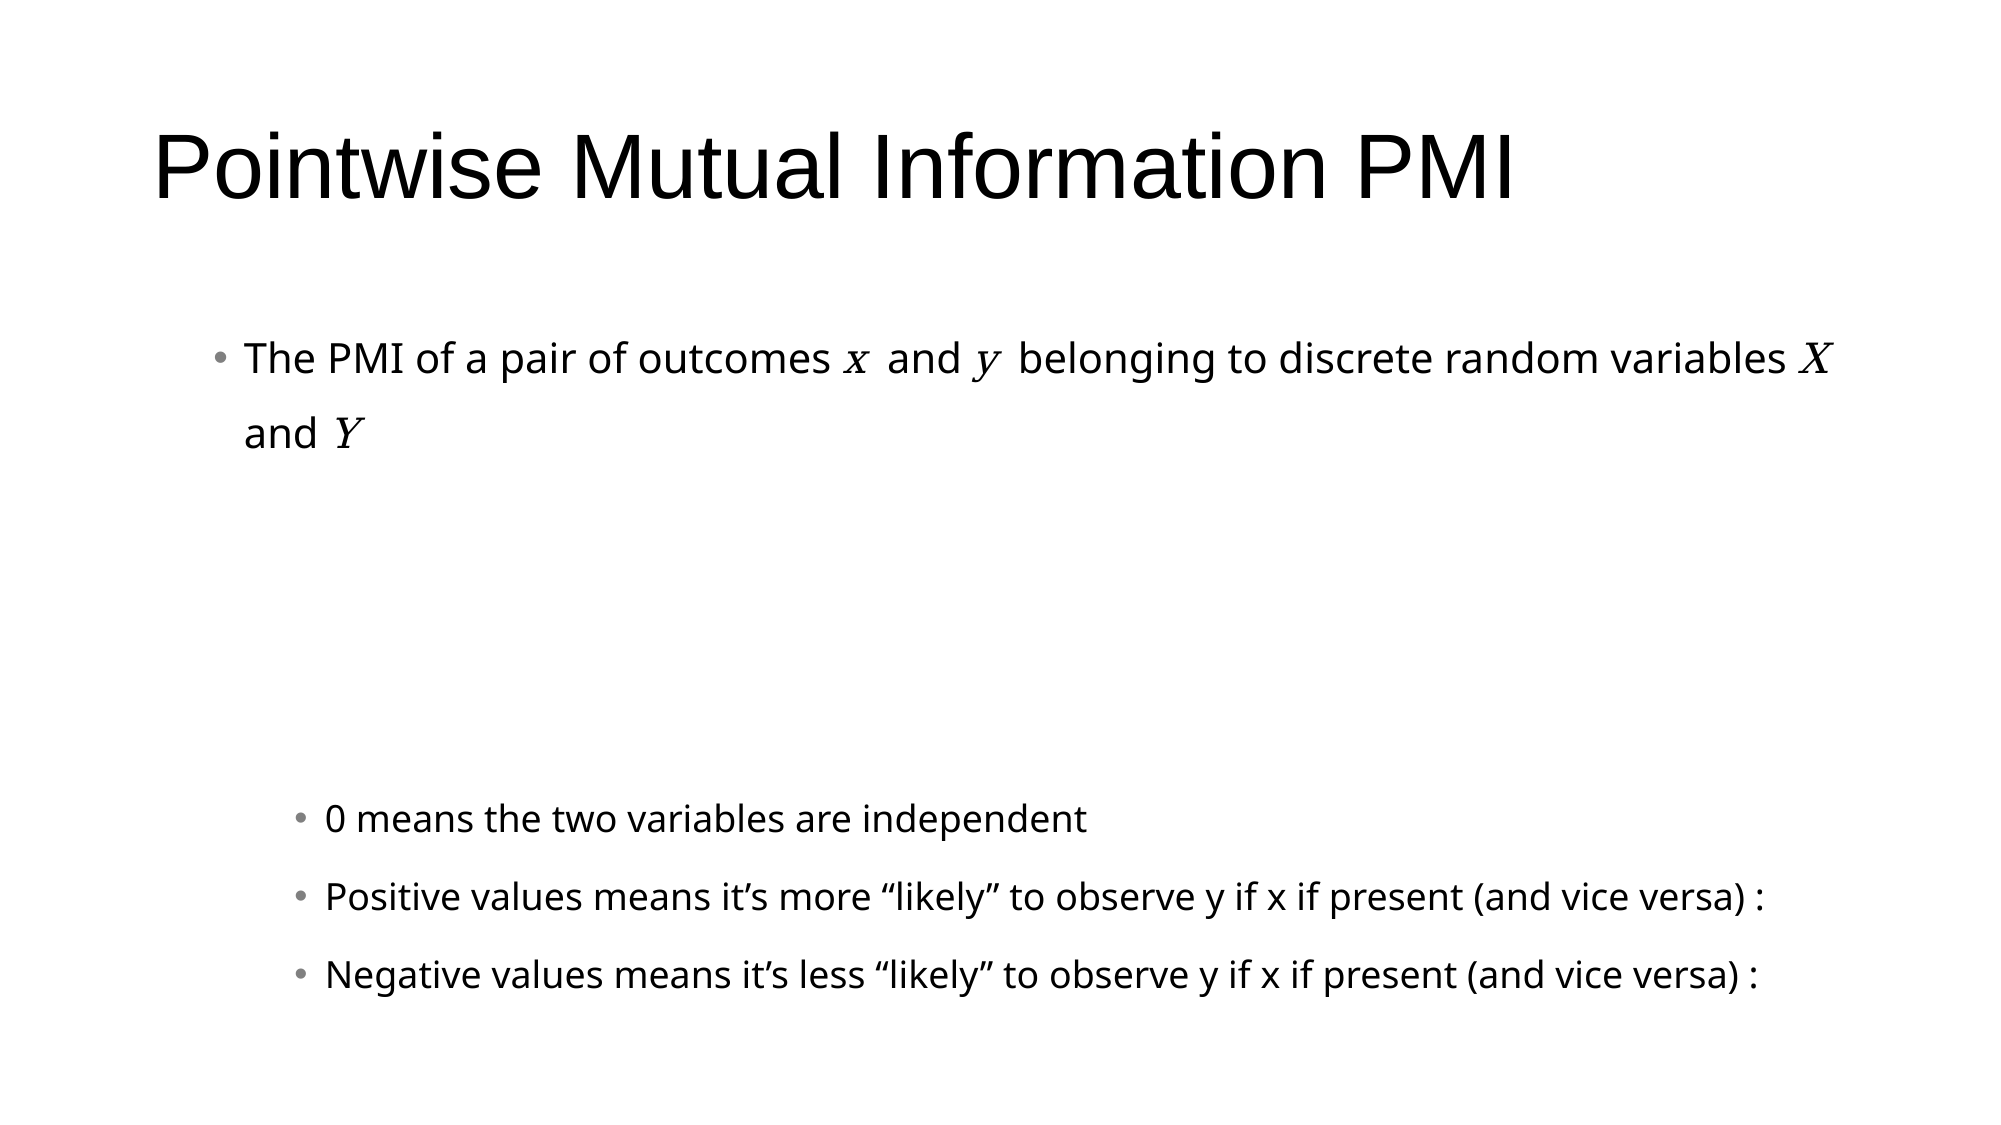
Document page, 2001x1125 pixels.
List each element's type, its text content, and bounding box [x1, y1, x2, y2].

title Pointwise Mutual Information PMI [137, 59, 1863, 278]
